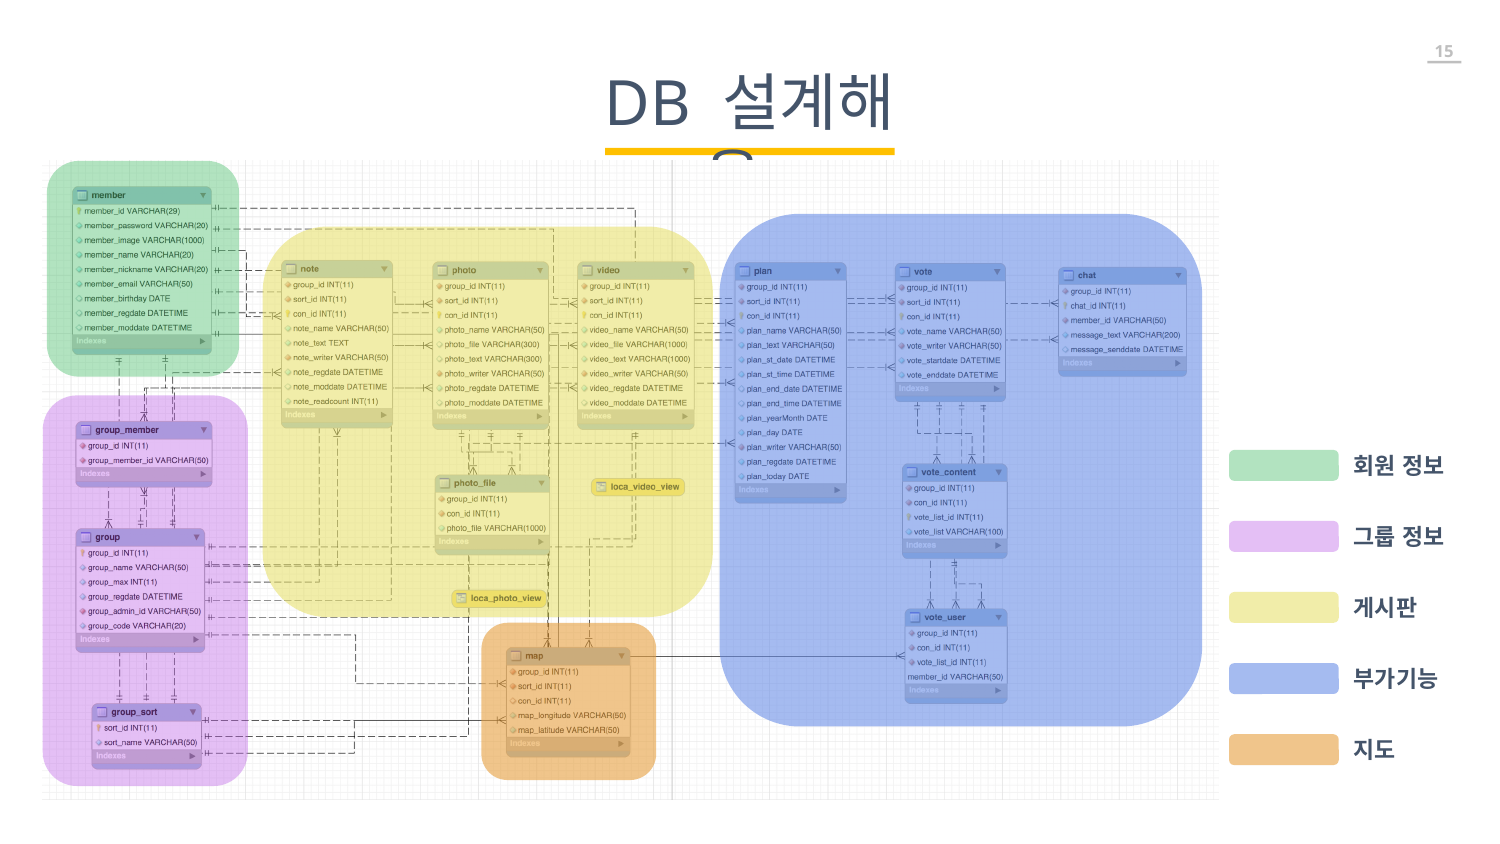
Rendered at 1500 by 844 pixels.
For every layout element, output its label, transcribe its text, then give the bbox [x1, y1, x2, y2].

picture [42, 160, 1220, 800]
text_box DB 설계해윰, [562, 60, 938, 142]
text_box 그룹 정보 [1338, 504, 1500, 569]
text_box 게시판 [1338, 575, 1500, 640]
text_box [1229, 591, 1338, 623]
text_box 부가기능 [1338, 646, 1500, 711]
text_box 지도 [1338, 717, 1500, 782]
text_box [605, 147, 895, 156]
text_box [1229, 734, 1338, 766]
text_box [1229, 520, 1338, 552]
text_box 회원 정보 [1338, 432, 1500, 498]
text_box [1229, 663, 1338, 695]
text_box [1229, 449, 1338, 481]
